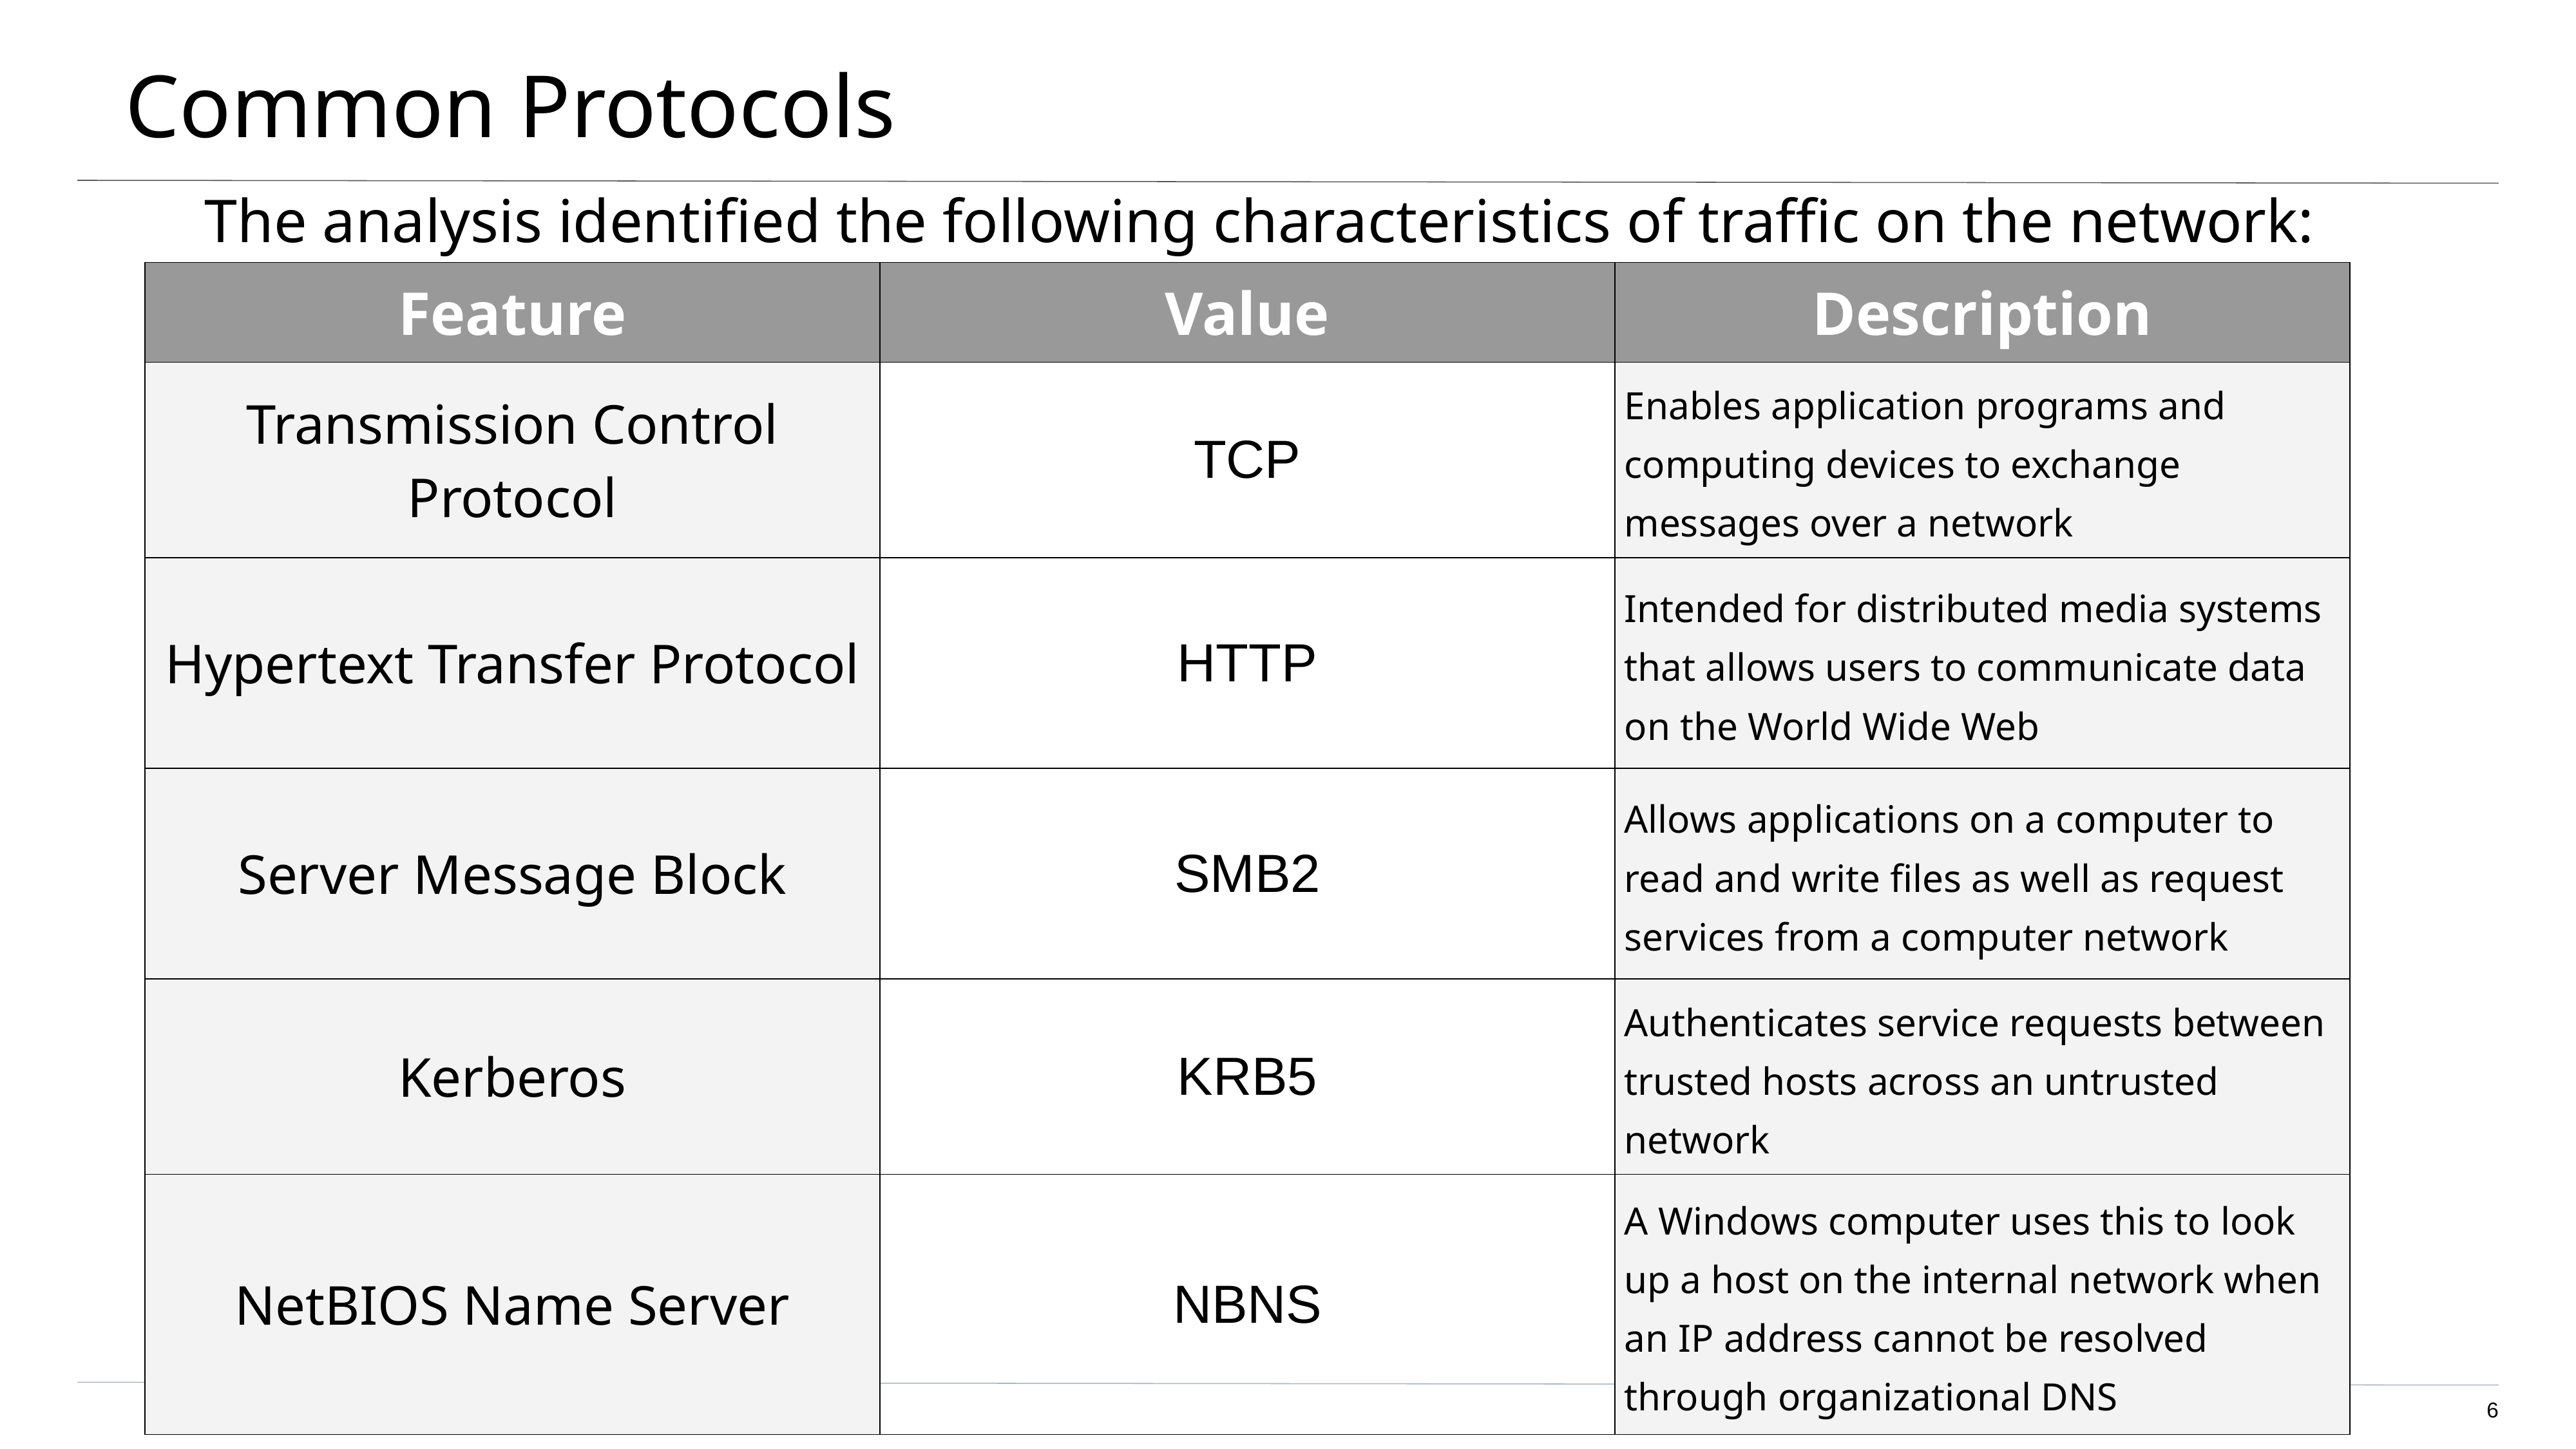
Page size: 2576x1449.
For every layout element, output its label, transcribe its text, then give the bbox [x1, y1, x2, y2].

title Common Protocols [0, 0, 2576, 151]
table_cell HTTP [881, 558, 1614, 768]
table_cell A Windows computer uses this to look up a host on the internal network when an IP address cannot be resolved through organizational DNS [1616, 1175, 2349, 1434]
table_cell Enables application programs and computing devices to exchange messages over a network [1616, 363, 2349, 557]
table_cell Intended for distributed media systems that allows users to communicate data on the World Wide Web [1616, 558, 2349, 768]
list The analysis identified the following characteristics of traffic on the network: [75, 184, 2501, 1226]
table_cell Kerberos [146, 980, 879, 1174]
table_cell TCP [881, 363, 1614, 557]
table_header Description [1616, 263, 2349, 362]
table_cell Transmission Control Protocol [146, 363, 879, 557]
table_header Feature [146, 263, 879, 362]
table_cell NetBIOS Name Server [146, 1175, 879, 1434]
table_cell Hypertext Transfer Protocol [146, 558, 879, 768]
table_cell Authenticates service requests between trusted hosts across an untrusted network [1616, 980, 2349, 1174]
table_header Value [881, 263, 1614, 362]
slide_number 6 [2425, 1396, 2499, 1426]
table_cell SMB2 [881, 769, 1614, 978]
table_cell NBNS [881, 1175, 1614, 1434]
table_cell Allows applications on a computer to read and write files as well as request services from a computer network [1616, 769, 2349, 978]
table_cell Server Message Block [146, 769, 879, 978]
table_cell KRB5 [881, 980, 1614, 1174]
